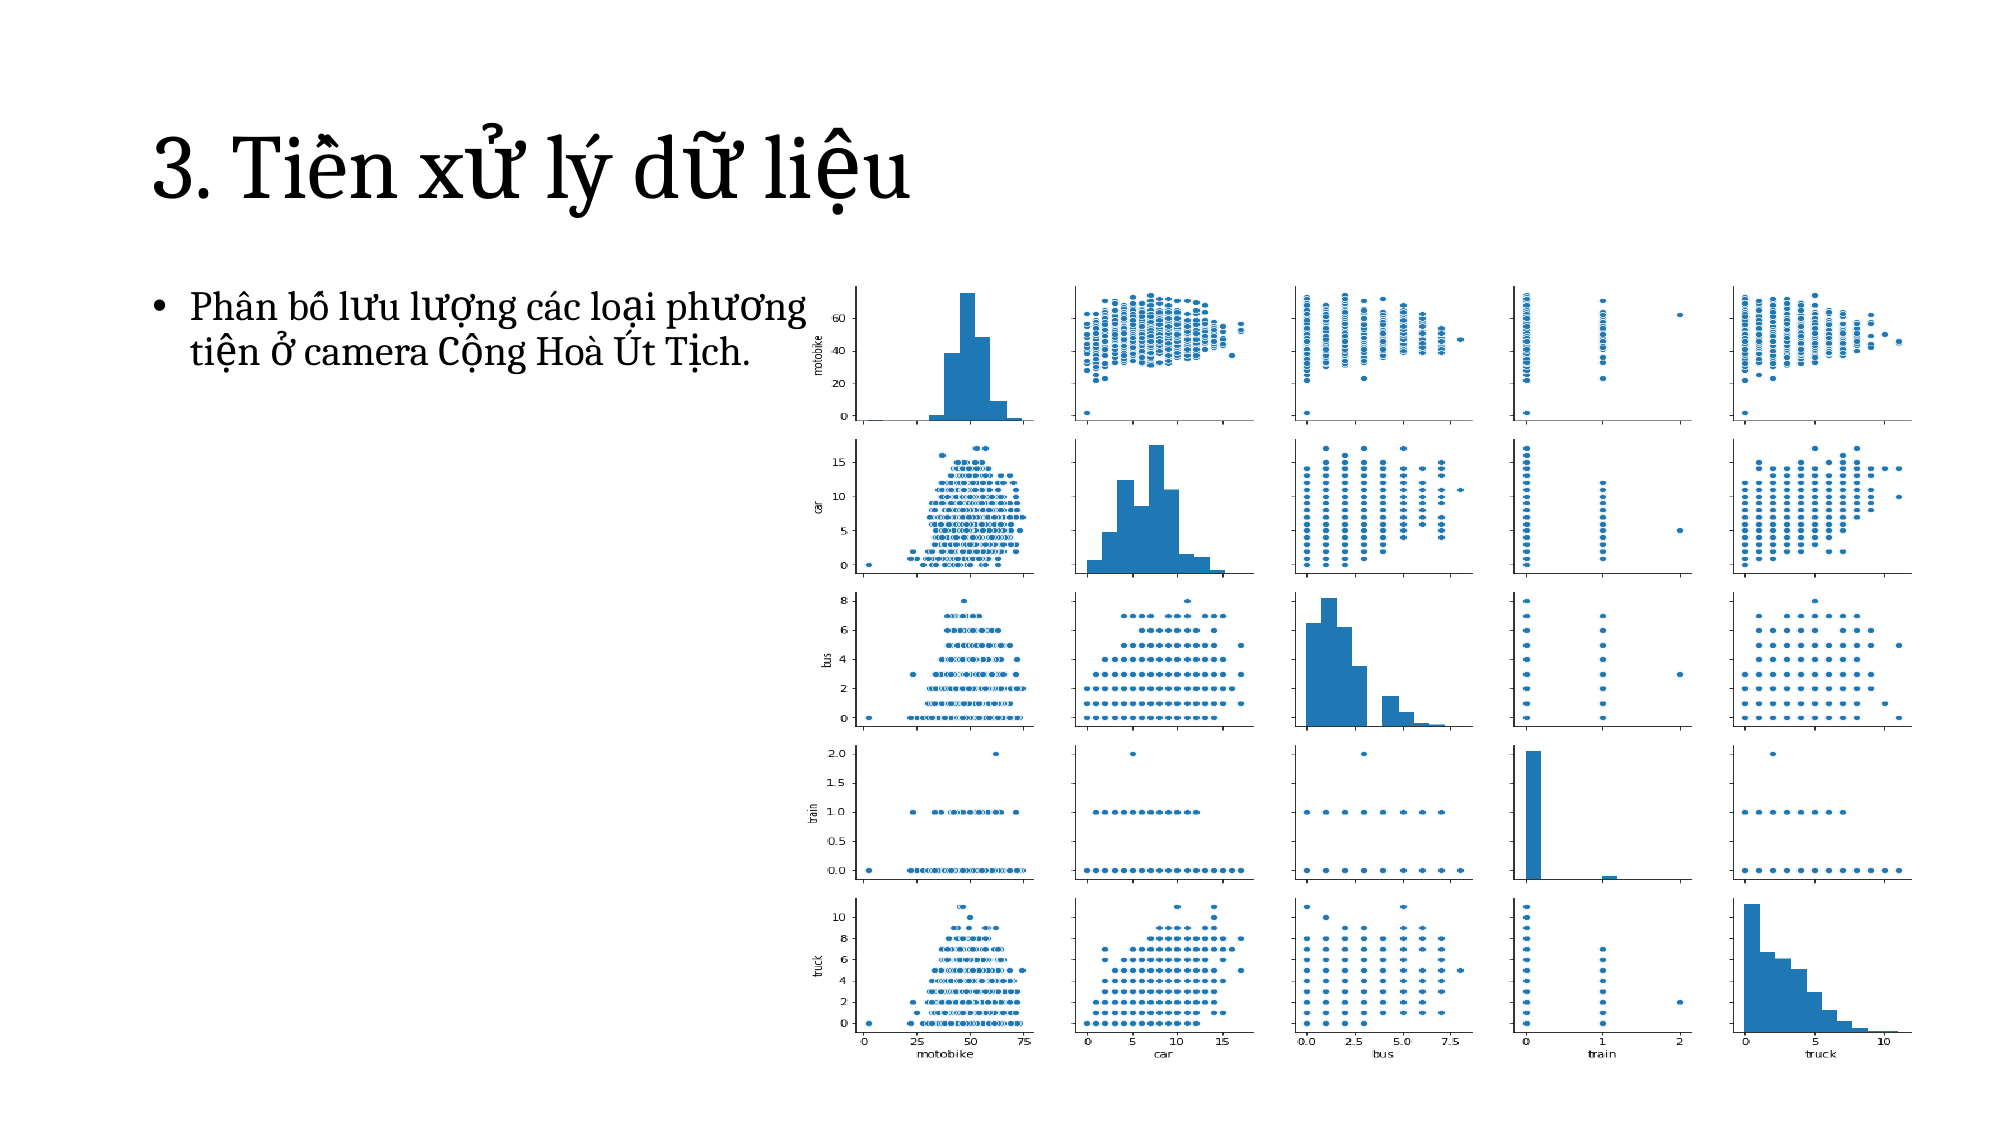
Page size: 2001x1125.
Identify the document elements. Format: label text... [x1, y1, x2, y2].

picture [799, 277, 1924, 1066]
text_box Phân bố lưu lượng các loại phương tiện ở camera Cộng Hoà Út Tịch. [137, 277, 799, 992]
title 3. Tiền xử lý dữ liệu [137, 59, 1863, 277]
